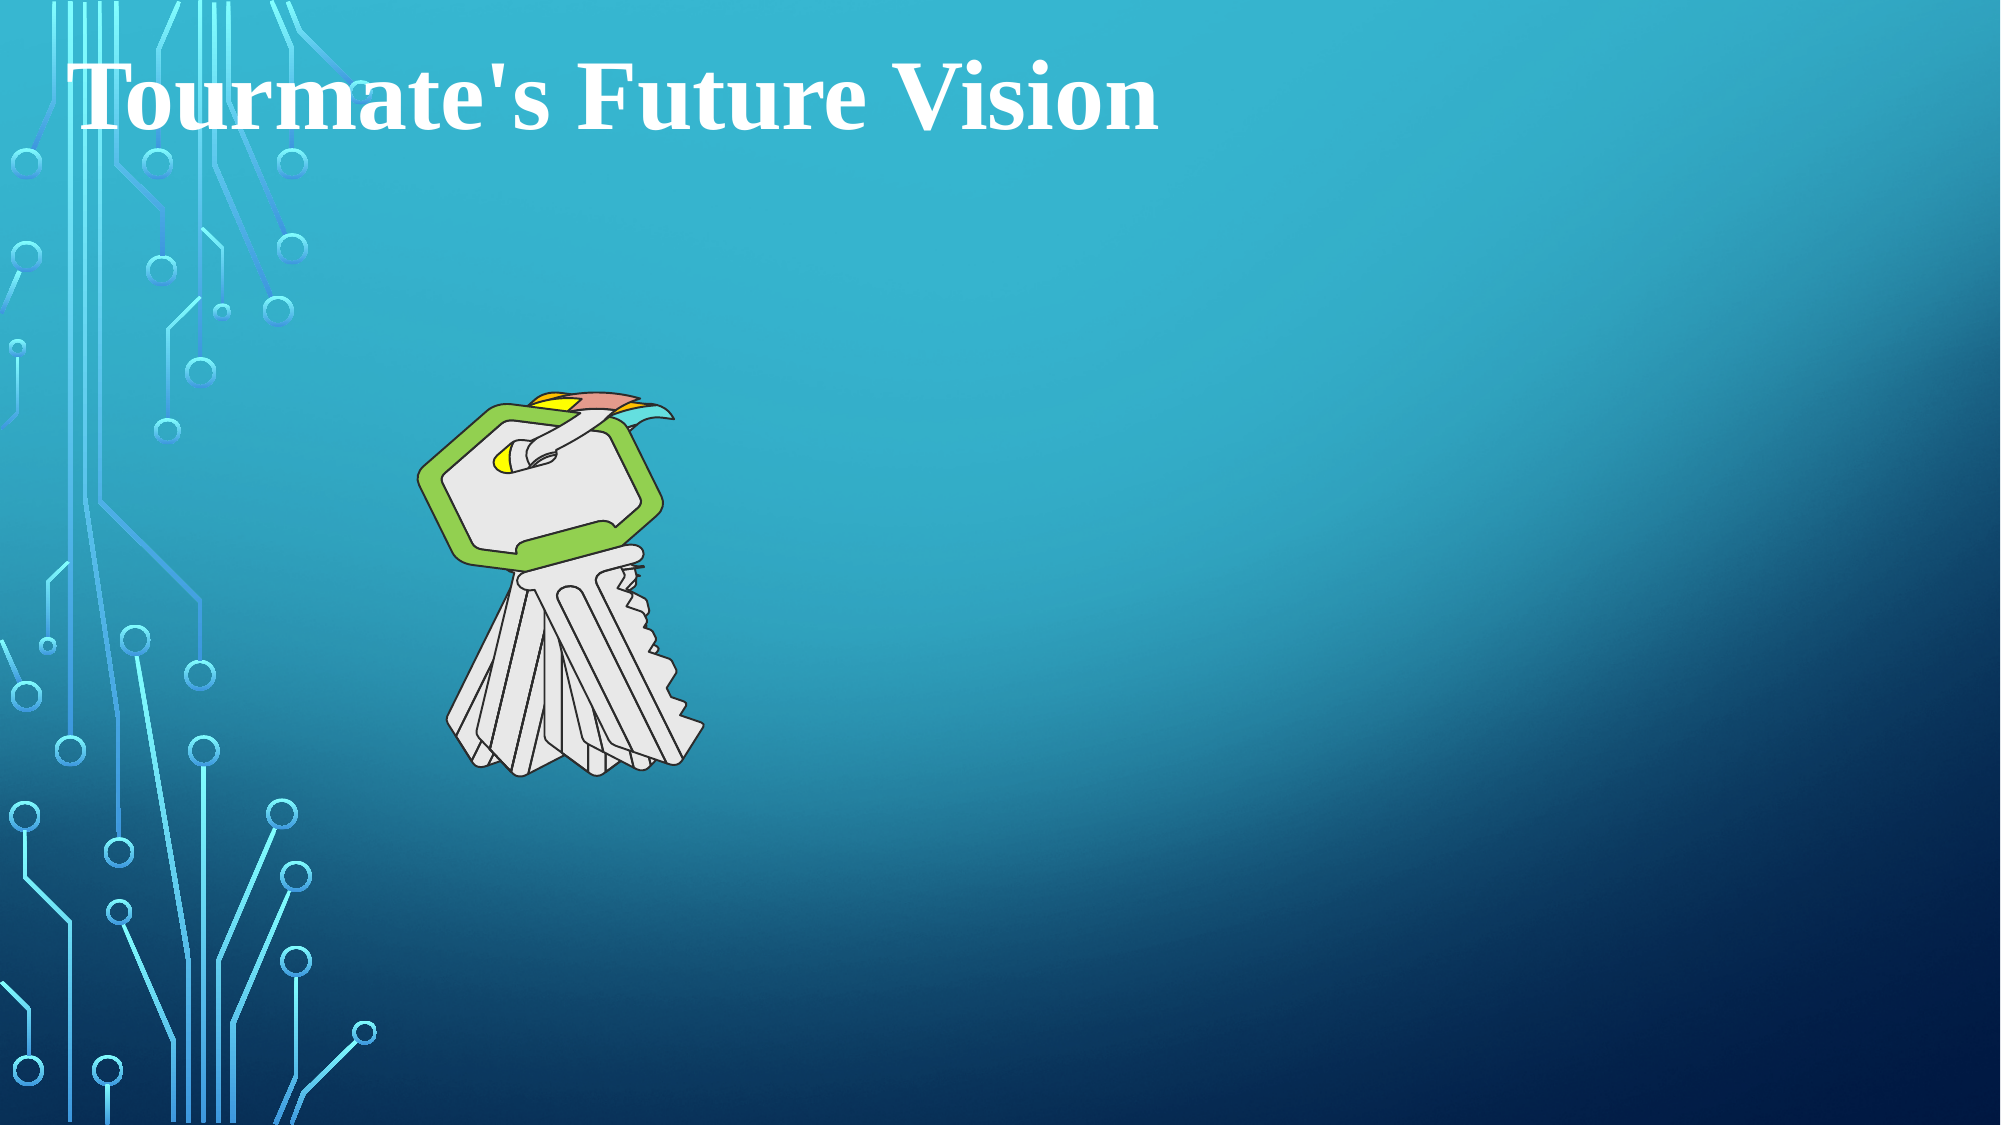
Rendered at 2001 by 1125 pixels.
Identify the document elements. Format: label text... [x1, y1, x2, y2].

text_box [464, 772, 657, 778]
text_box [415, 402, 705, 767]
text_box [445, 767, 675, 772]
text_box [478, 772, 642, 777]
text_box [478, 392, 642, 397]
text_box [464, 391, 657, 397]
text_box Tourmate's Future Vision [51, 22, 1214, 158]
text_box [445, 397, 675, 402]
